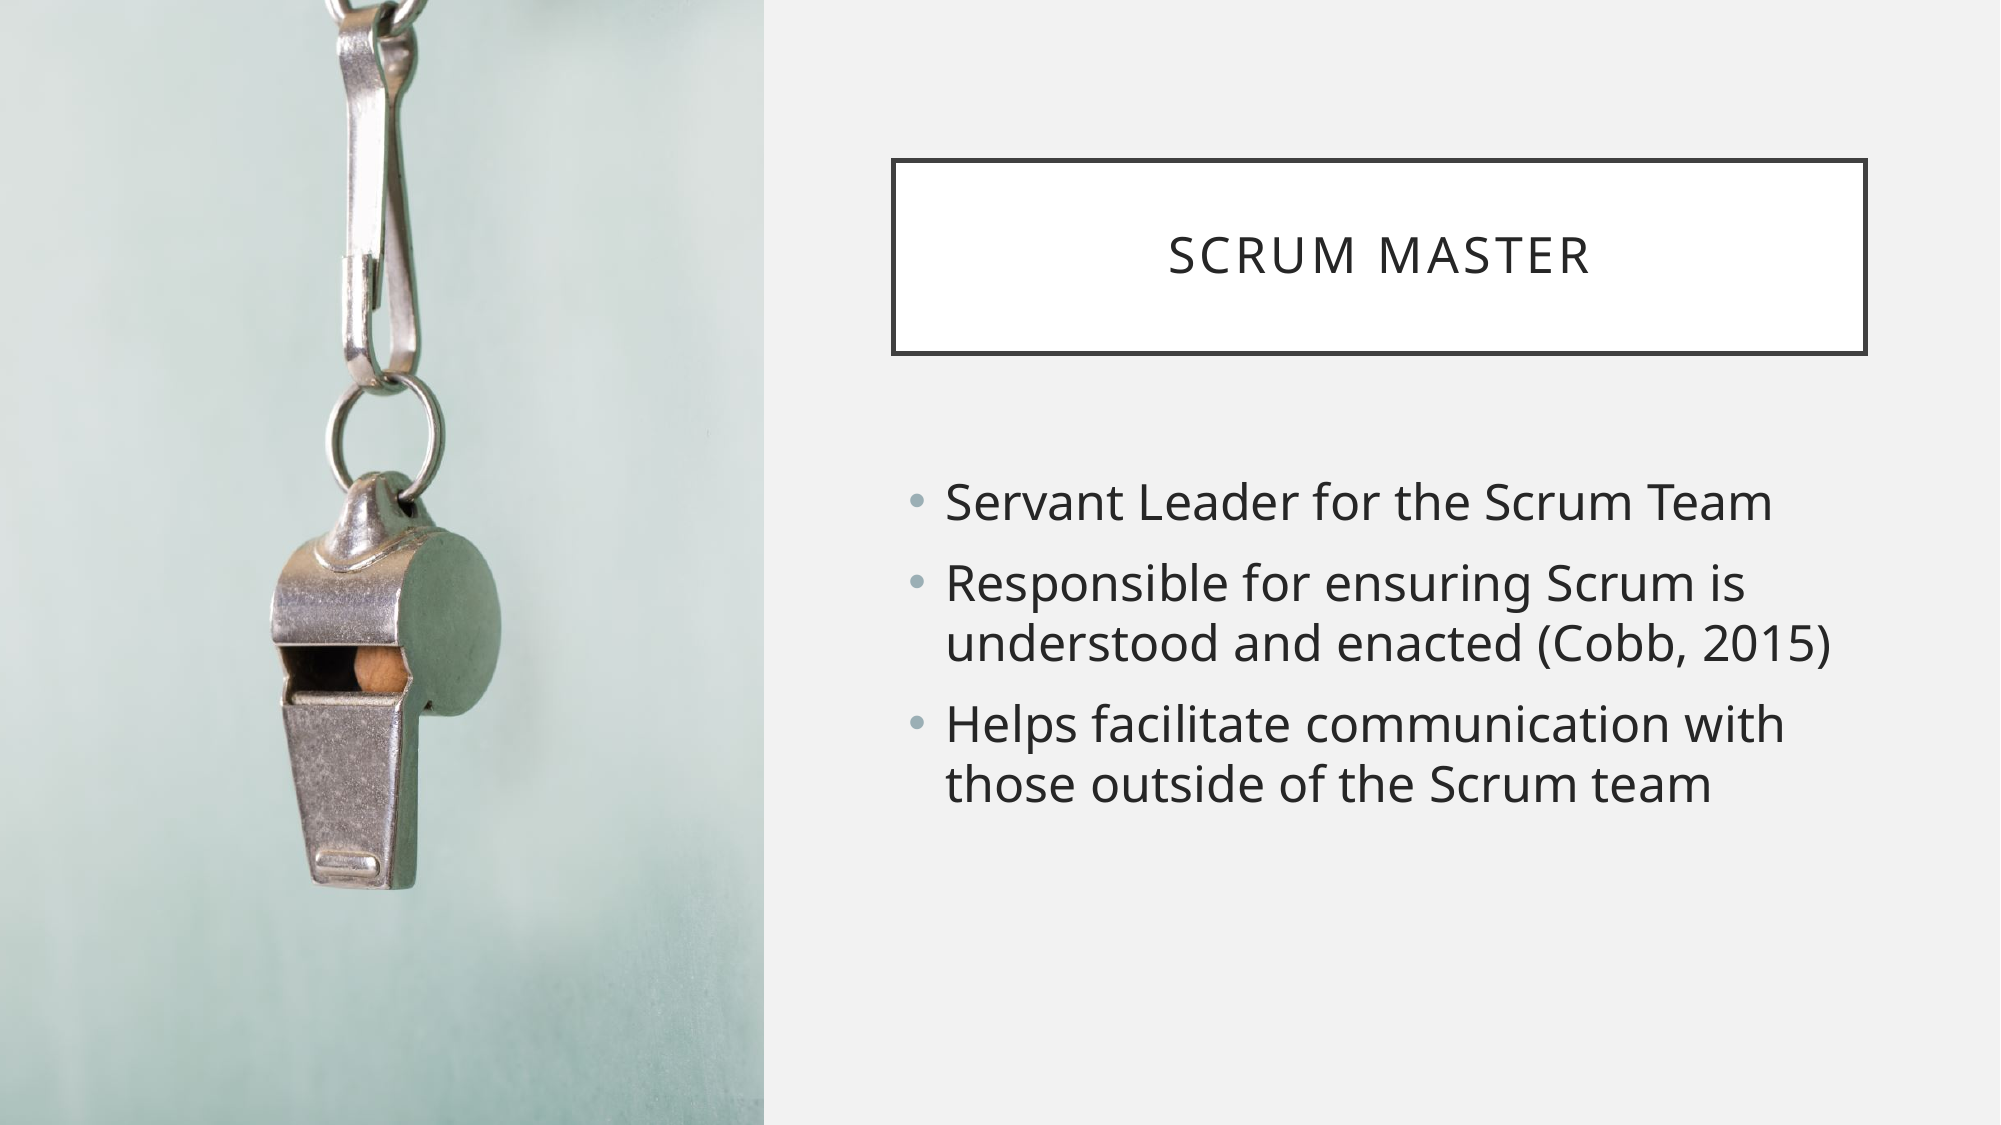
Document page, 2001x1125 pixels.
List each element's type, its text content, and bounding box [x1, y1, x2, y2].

title Scrum Master [891, 158, 1868, 356]
list Servant Leader for the Scrum Team Responsible for ensuring Scrum is understood and enacted (Cobb, 2015) Helps facilitate communication with those outside of the Scrum team [893, 433, 1866, 968]
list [0, 0, 764, 1125]
